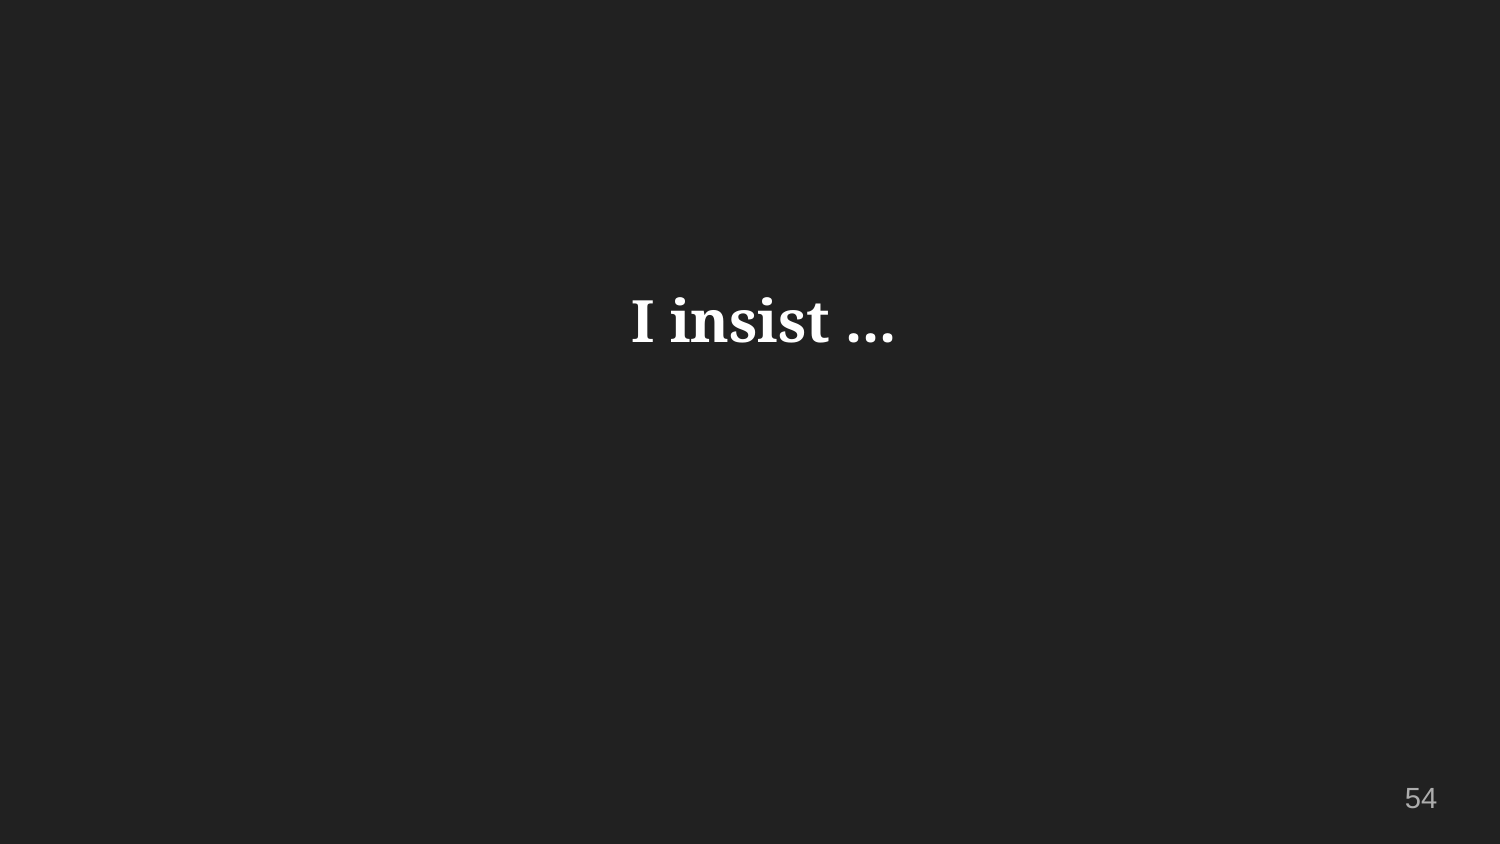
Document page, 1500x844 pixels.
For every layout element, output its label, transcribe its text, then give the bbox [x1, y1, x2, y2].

slide_number ‹#› [1389, 764, 1480, 830]
title I insist ... [65, 269, 1464, 418]
